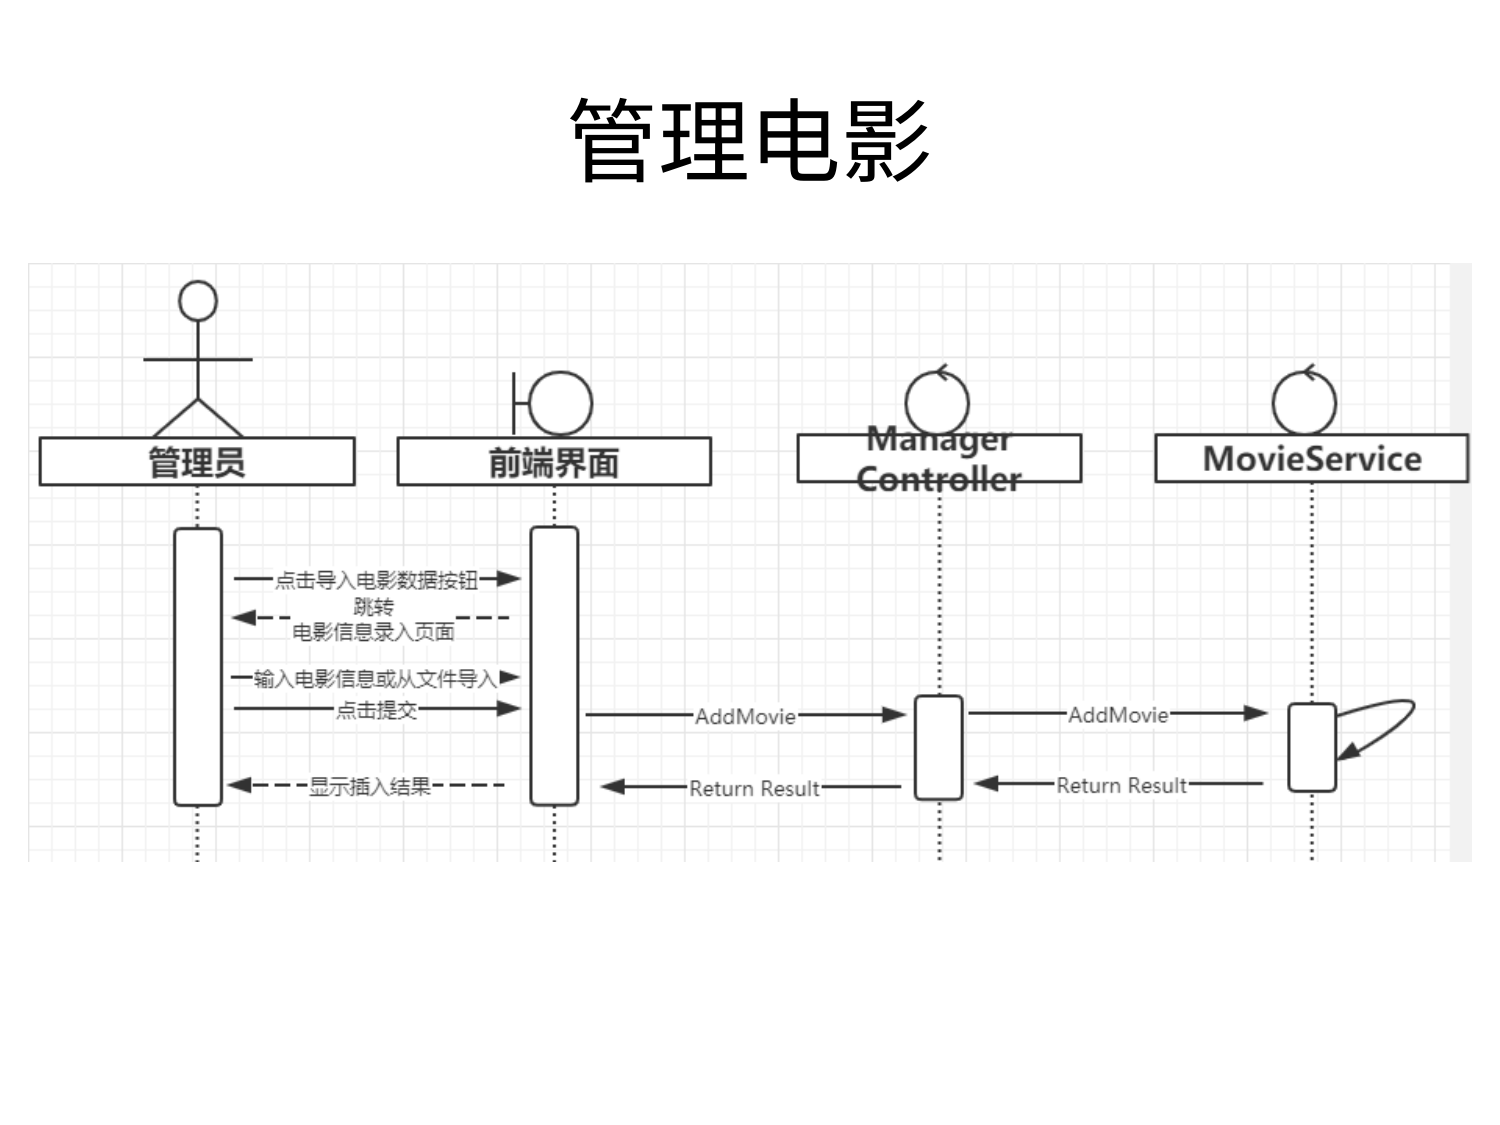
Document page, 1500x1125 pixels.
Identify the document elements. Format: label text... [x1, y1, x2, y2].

title 管理电影 [75, 45, 1425, 233]
picture [27, 263, 1472, 862]
